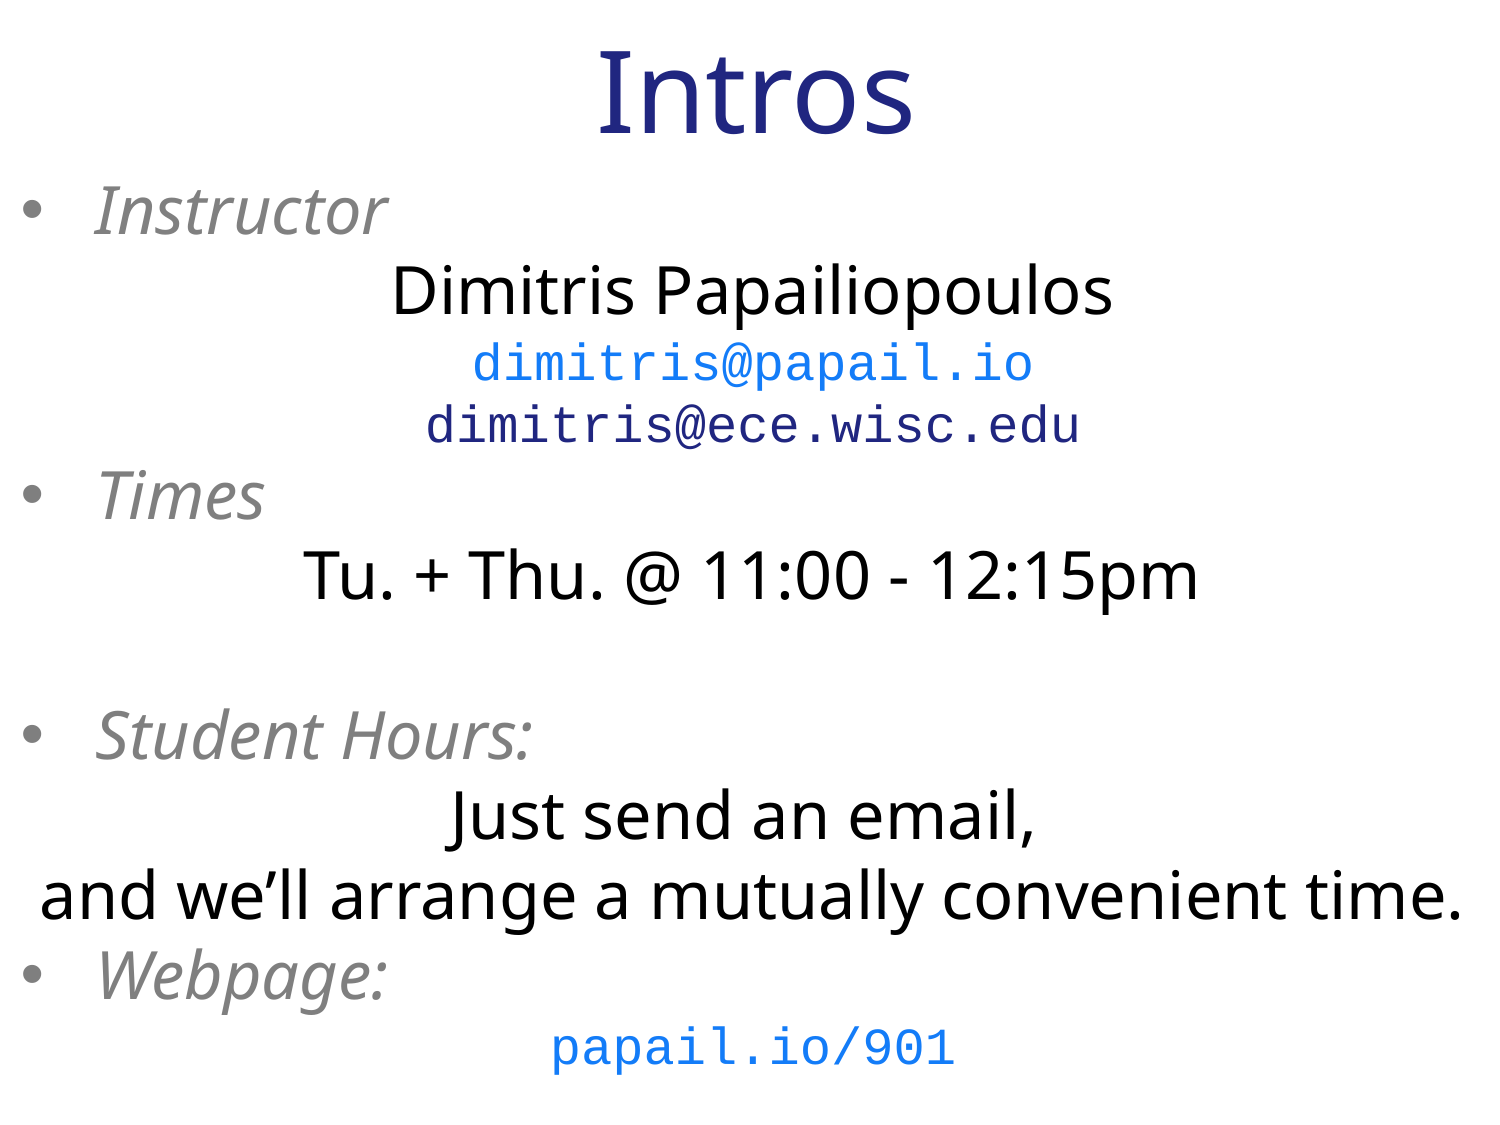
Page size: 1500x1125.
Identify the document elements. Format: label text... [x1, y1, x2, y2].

title Intros [6, 0, 1500, 160]
text_box Instructor Dimitris Papailiopoulos dimitris@papail.io dimitris@ece.wisc.edu Times Tu. + Thu. @ 11:00 - 12:15pm Student Hours: Just send an email, and we’ll arrange a mutually convenient time. Webpage: papail.io/901 [5, 160, 1500, 1125]
